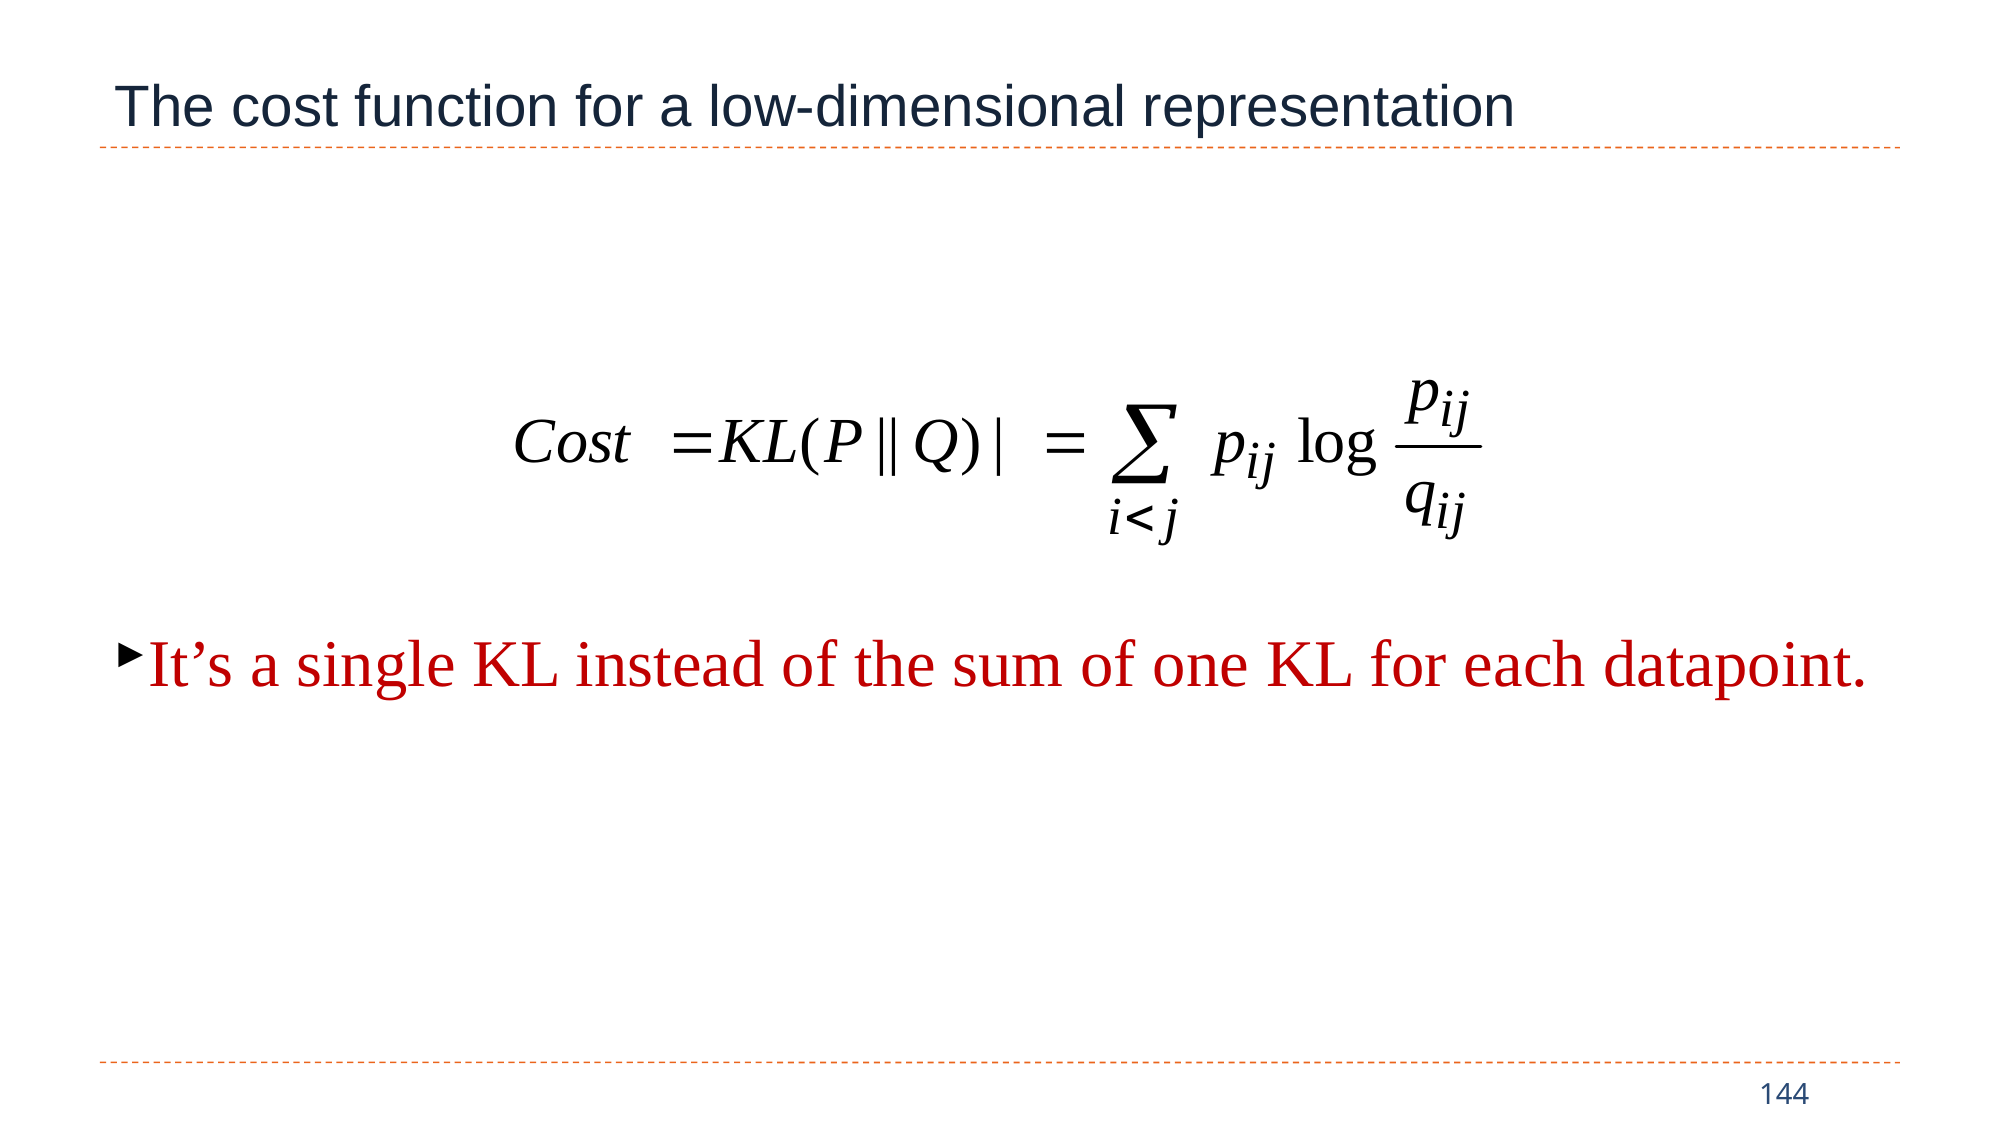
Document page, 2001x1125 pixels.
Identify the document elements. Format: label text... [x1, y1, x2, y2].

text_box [504, 349, 1496, 560]
title The cost function for a low-dimensional representation [99, 24, 1900, 146]
list It’s a single KL instead of the sum of one KL for each datapoint. [99, 612, 1900, 1050]
